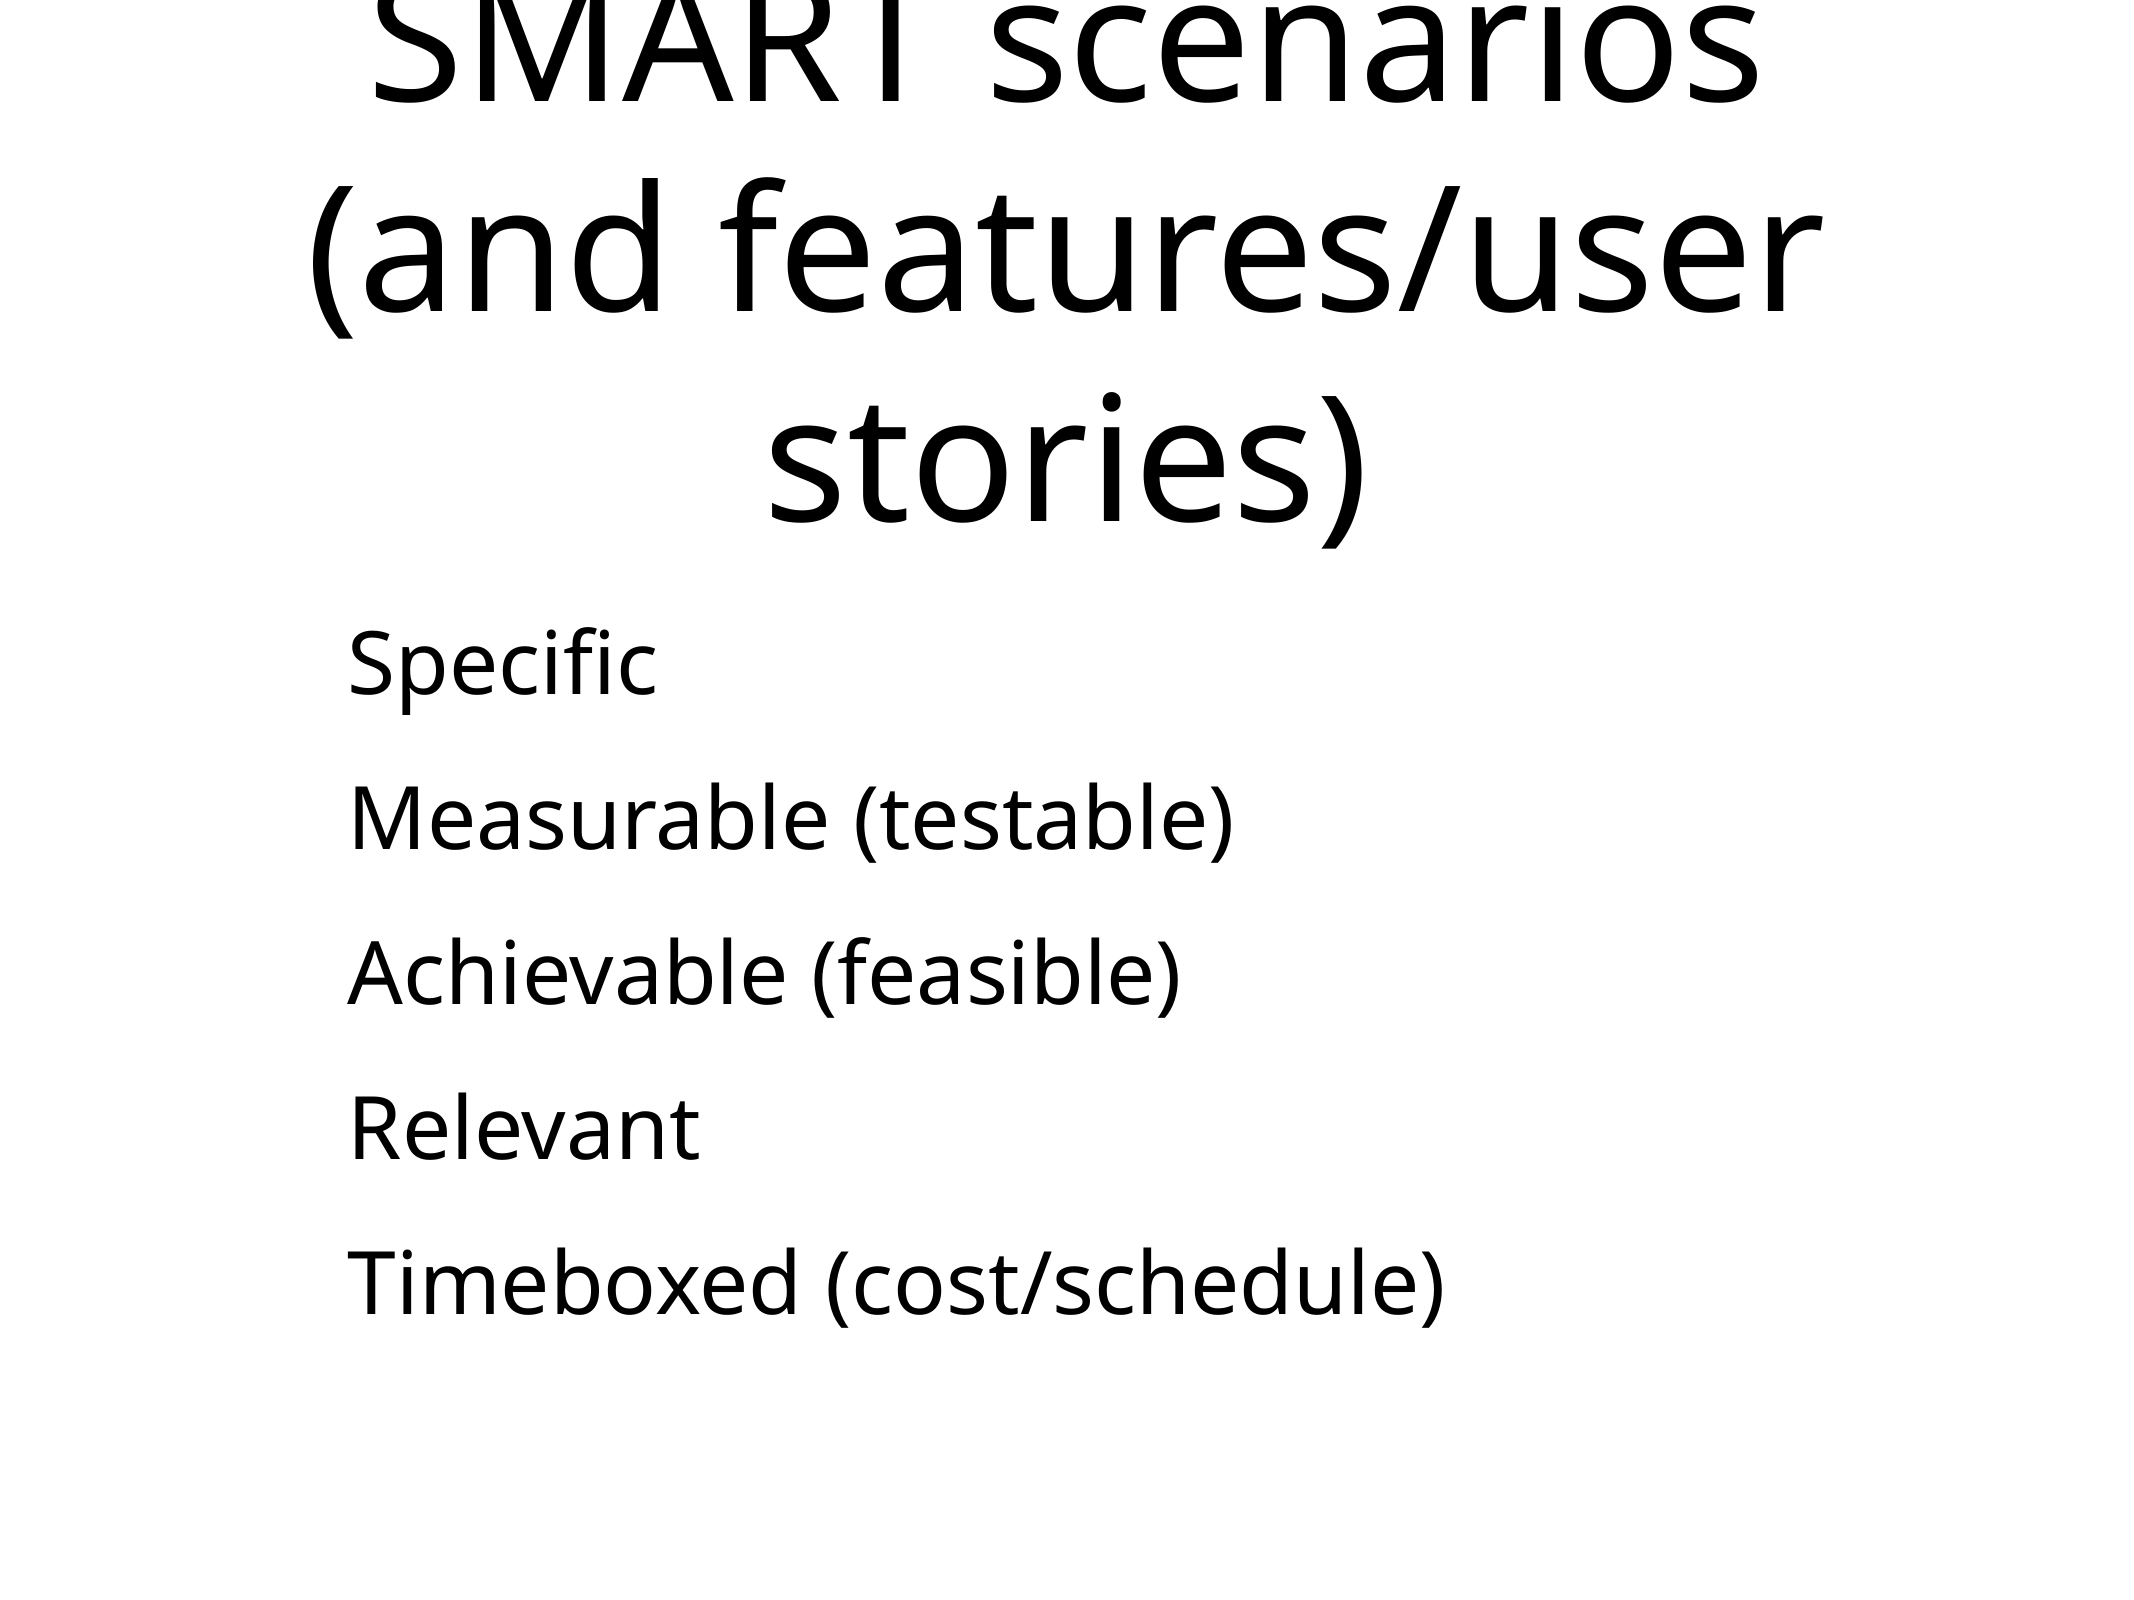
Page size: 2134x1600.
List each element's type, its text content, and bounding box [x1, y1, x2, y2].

list Specific Measurable (testable) Achievable (feasible) Relevant Timeboxed (cost/schedule) [207, 500, 1926, 1439]
title SMART scenarios (and features/user stories) [207, 41, 1926, 443]
